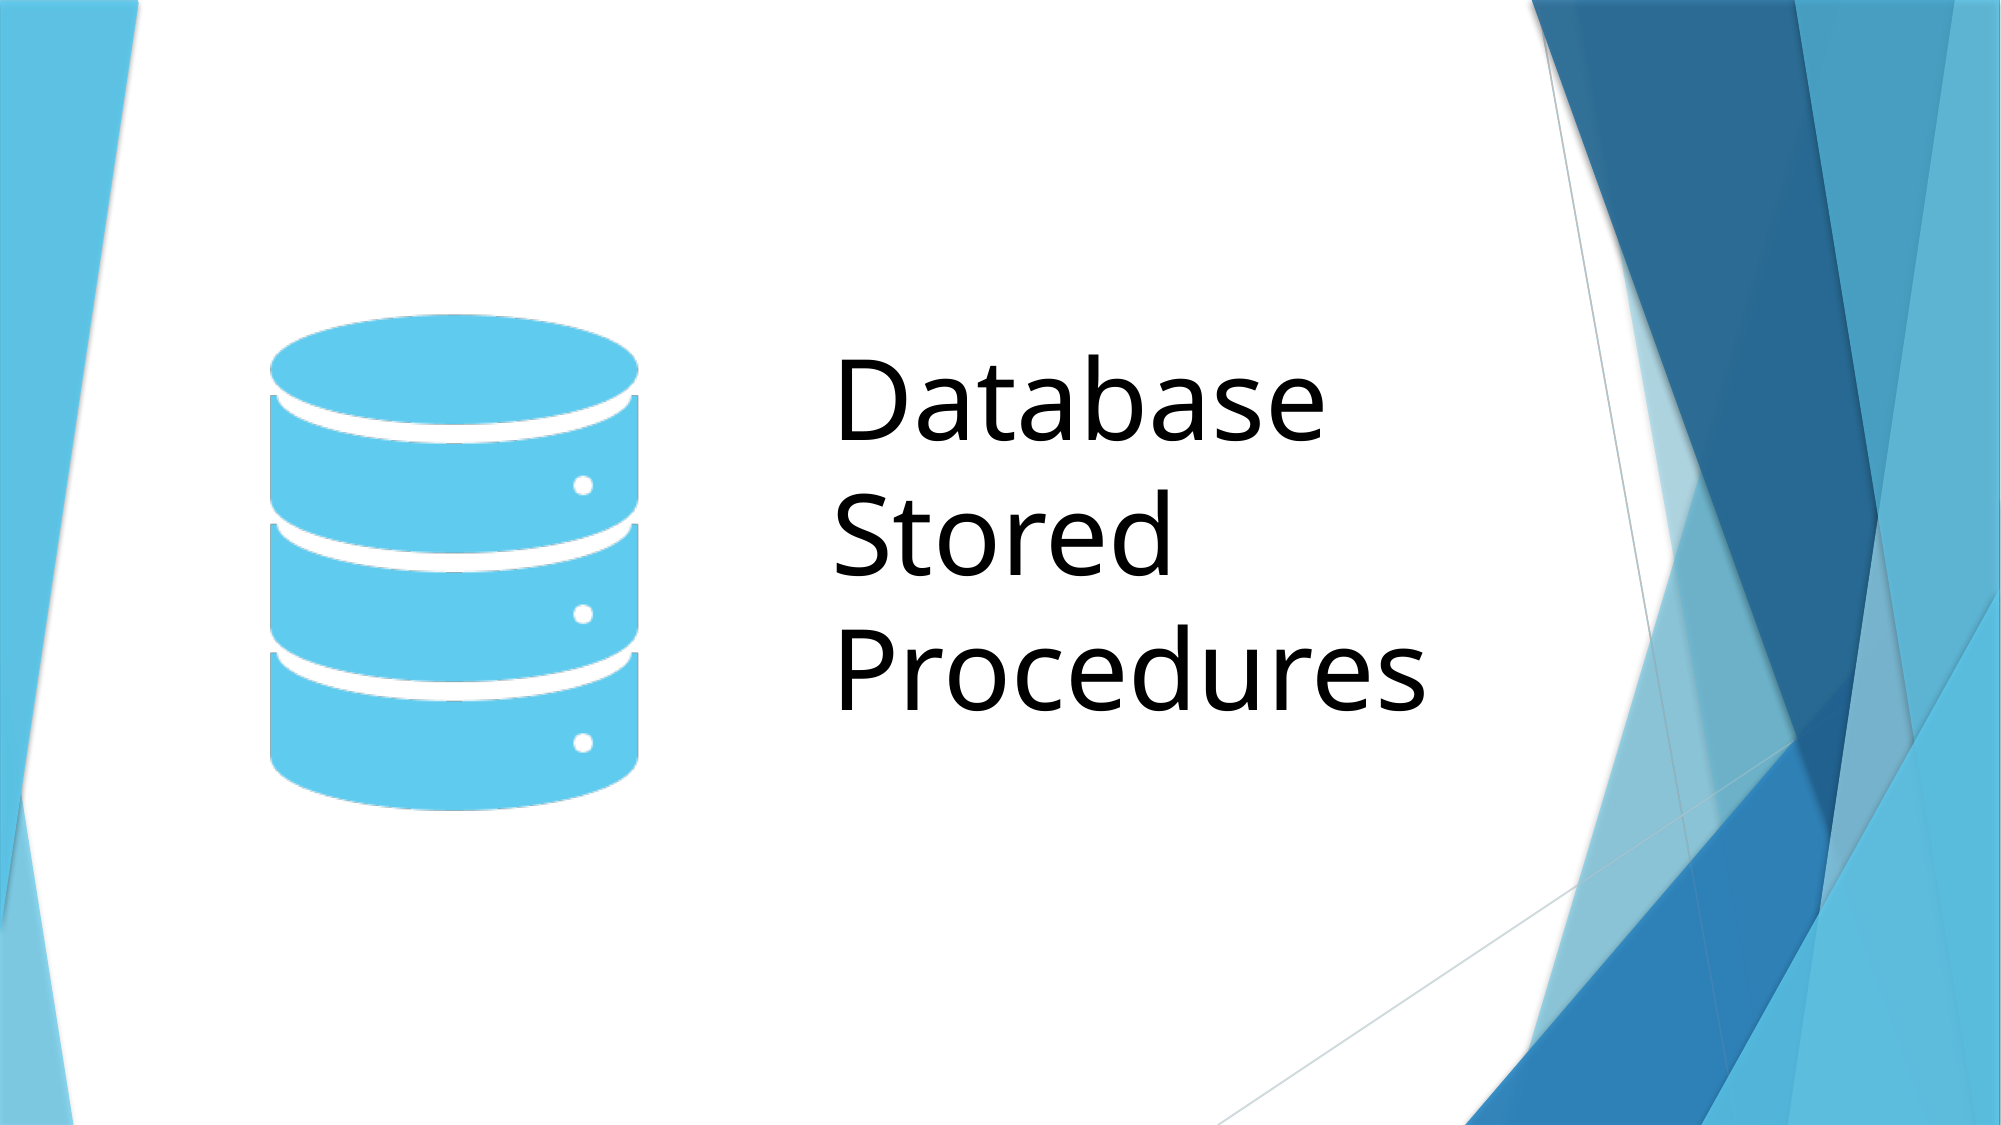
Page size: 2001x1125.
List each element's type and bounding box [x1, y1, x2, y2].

picture [145, 253, 764, 873]
text_box [0, 0, 2000, 1125]
